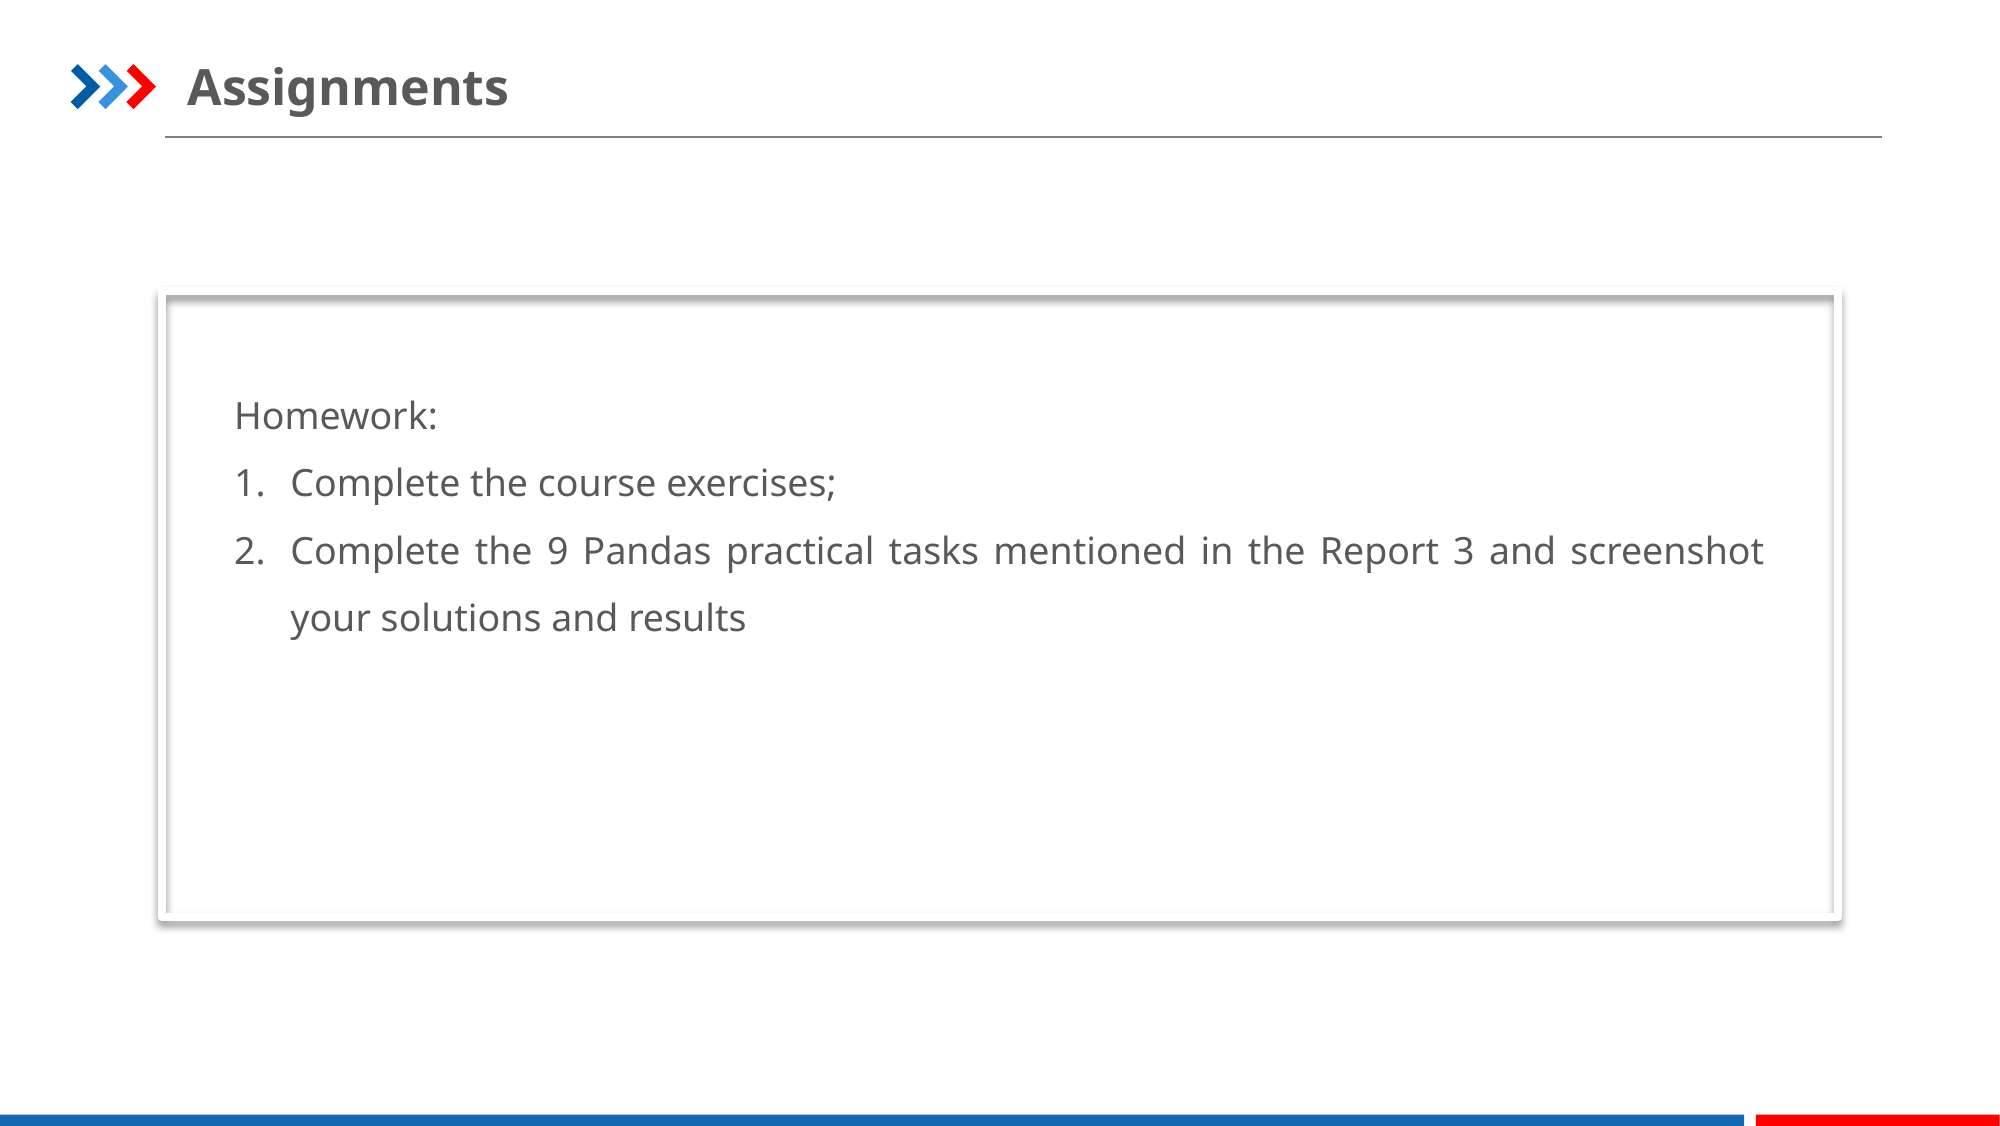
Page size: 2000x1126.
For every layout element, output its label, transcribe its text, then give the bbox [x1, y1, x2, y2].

text_box Assignments [187, 43, 1390, 127]
text_box [160, 289, 1840, 919]
